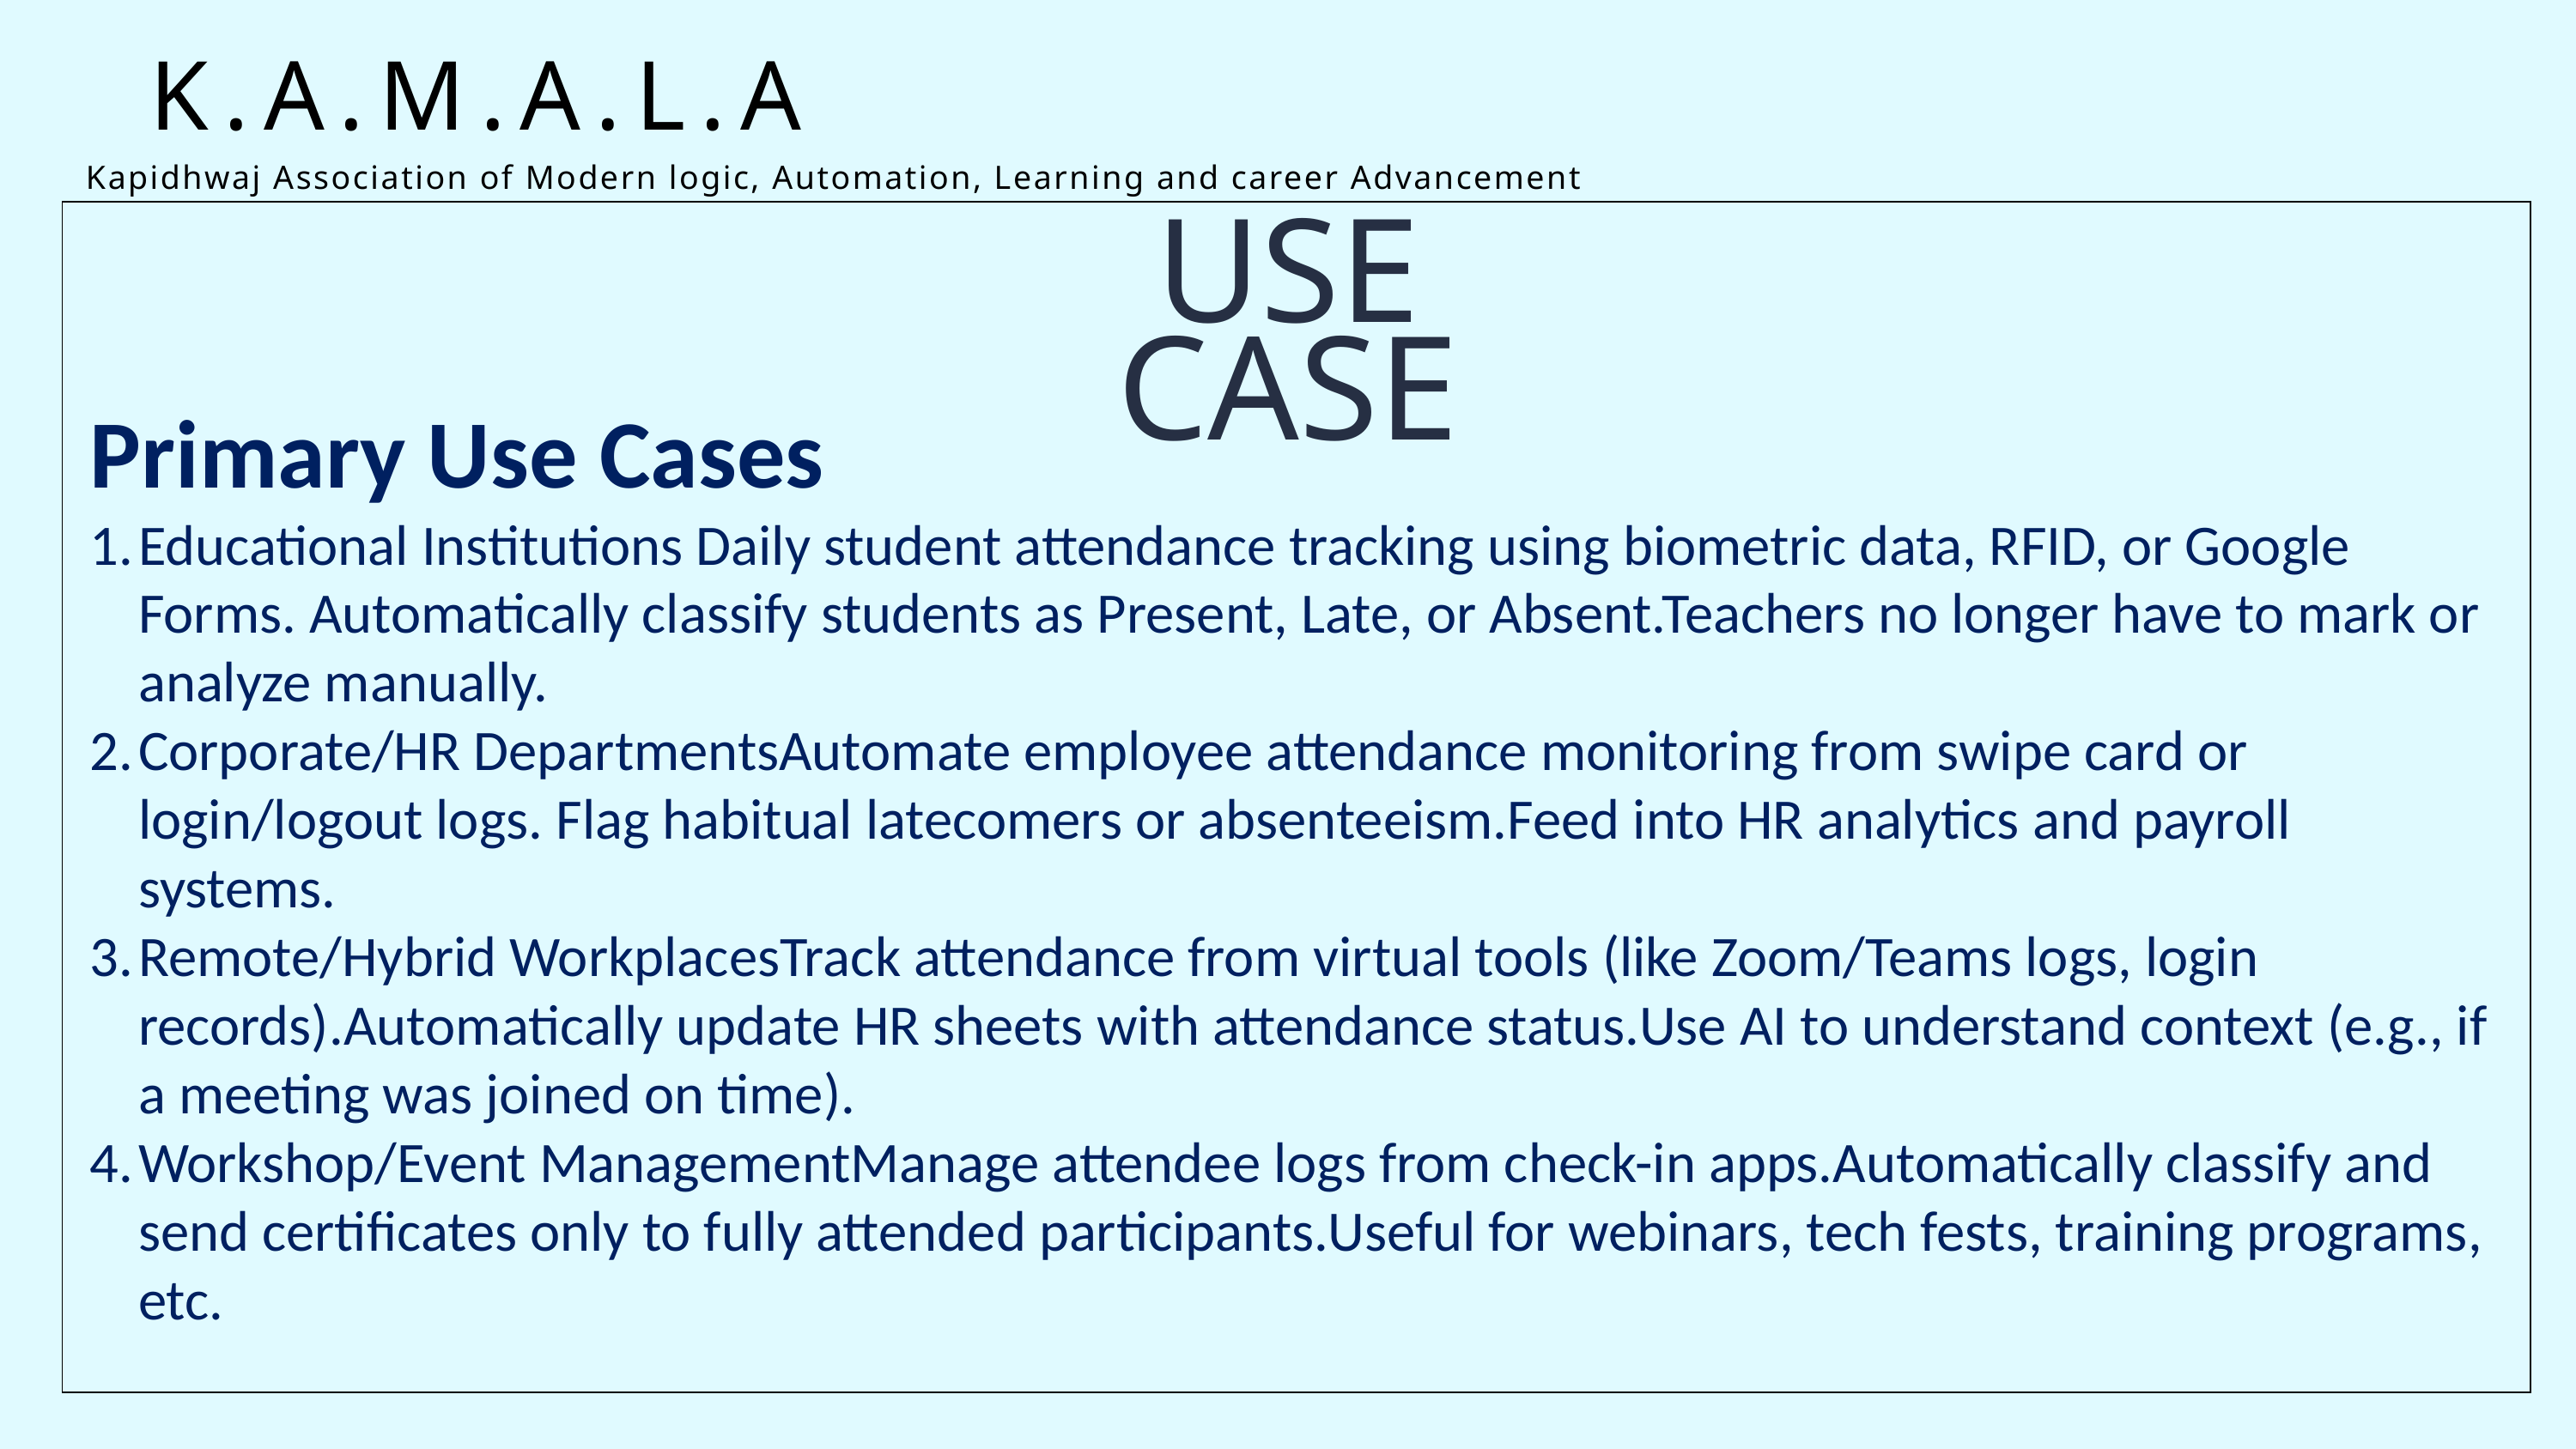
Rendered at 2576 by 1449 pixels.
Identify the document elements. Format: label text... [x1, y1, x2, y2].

text_box Kapidhwaj Association of Modern logic, Automation, Learning and career Advancement [86, 150, 1695, 196]
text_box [62, 201, 2531, 1393]
text_box K.A.M.A.L.A [62, 15, 890, 149]
